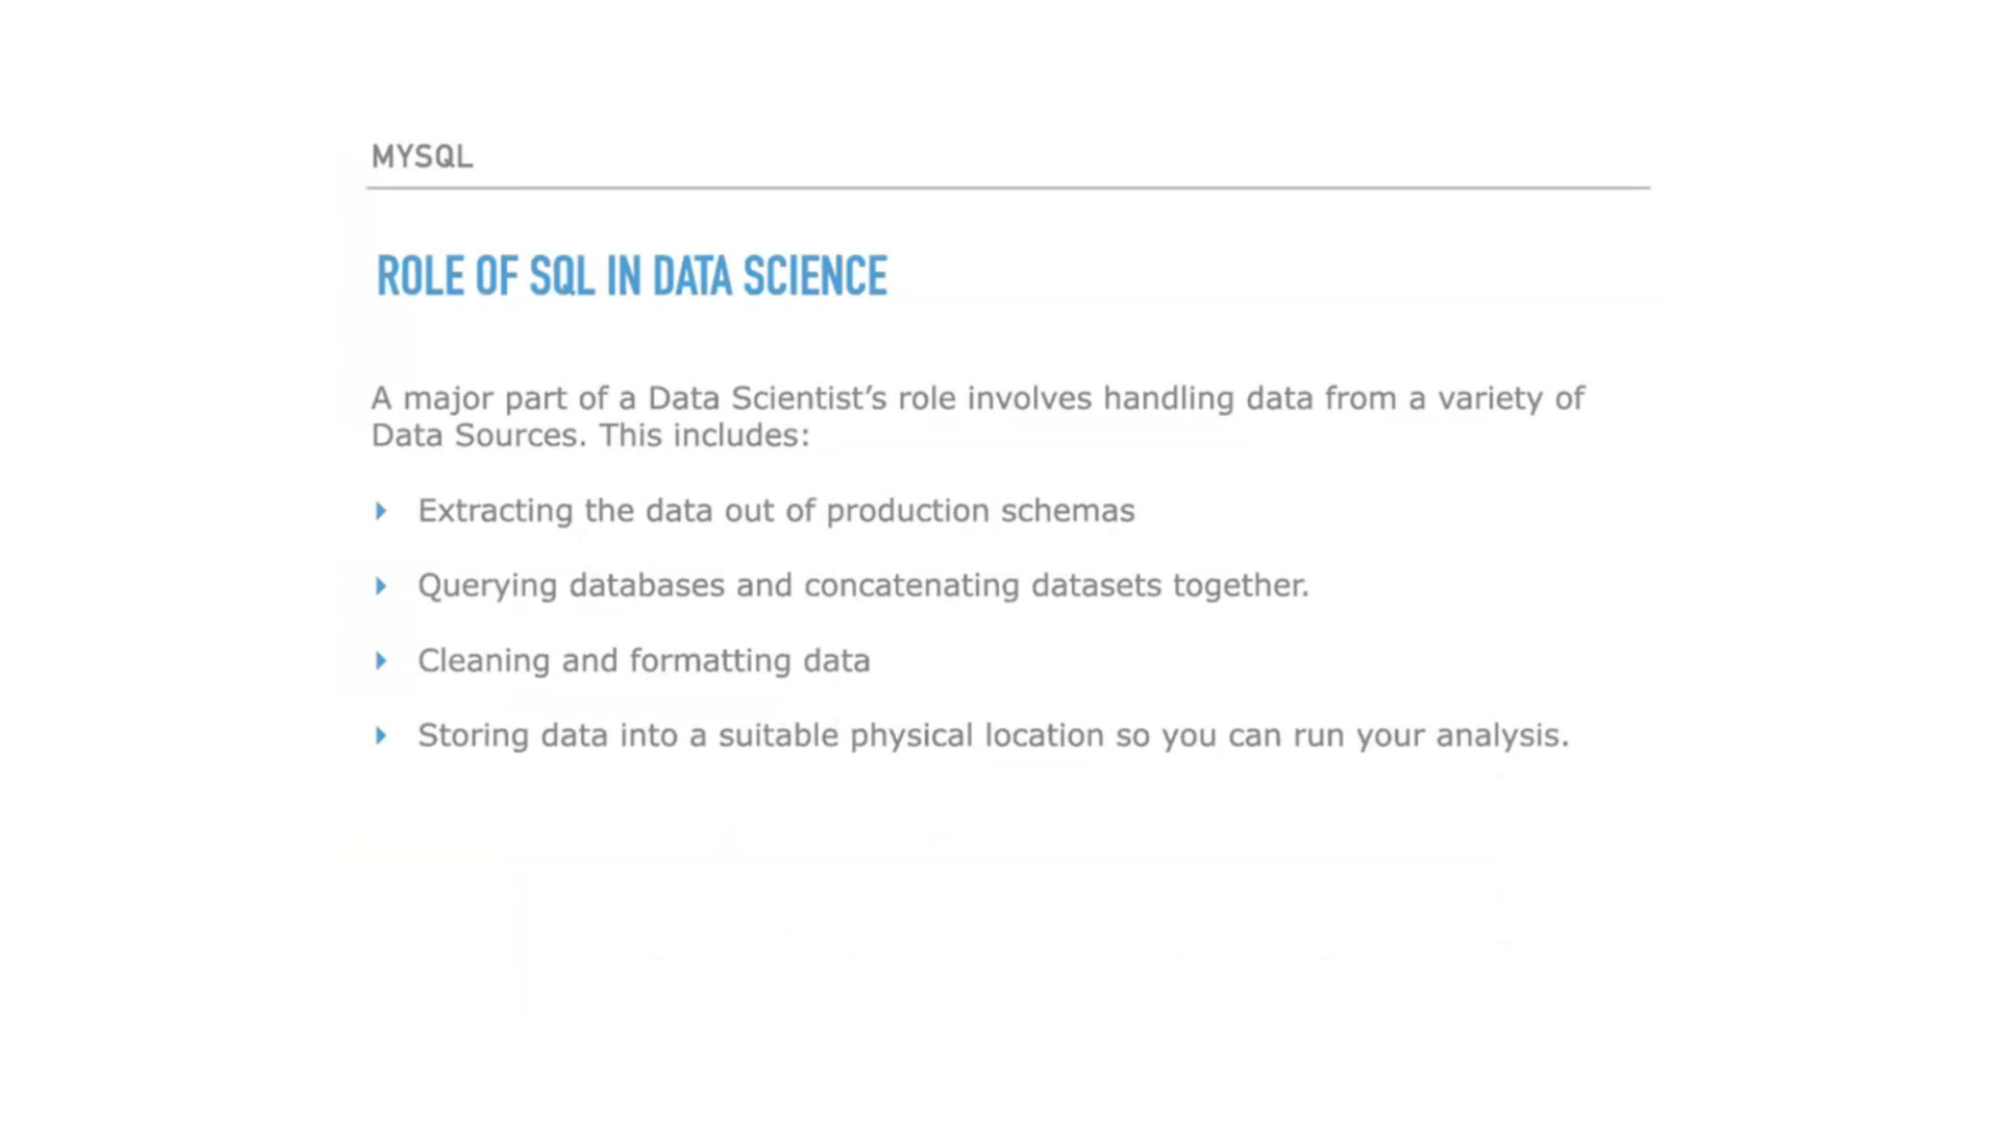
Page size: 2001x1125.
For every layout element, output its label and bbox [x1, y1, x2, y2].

picture [333, 105, 1667, 1020]
